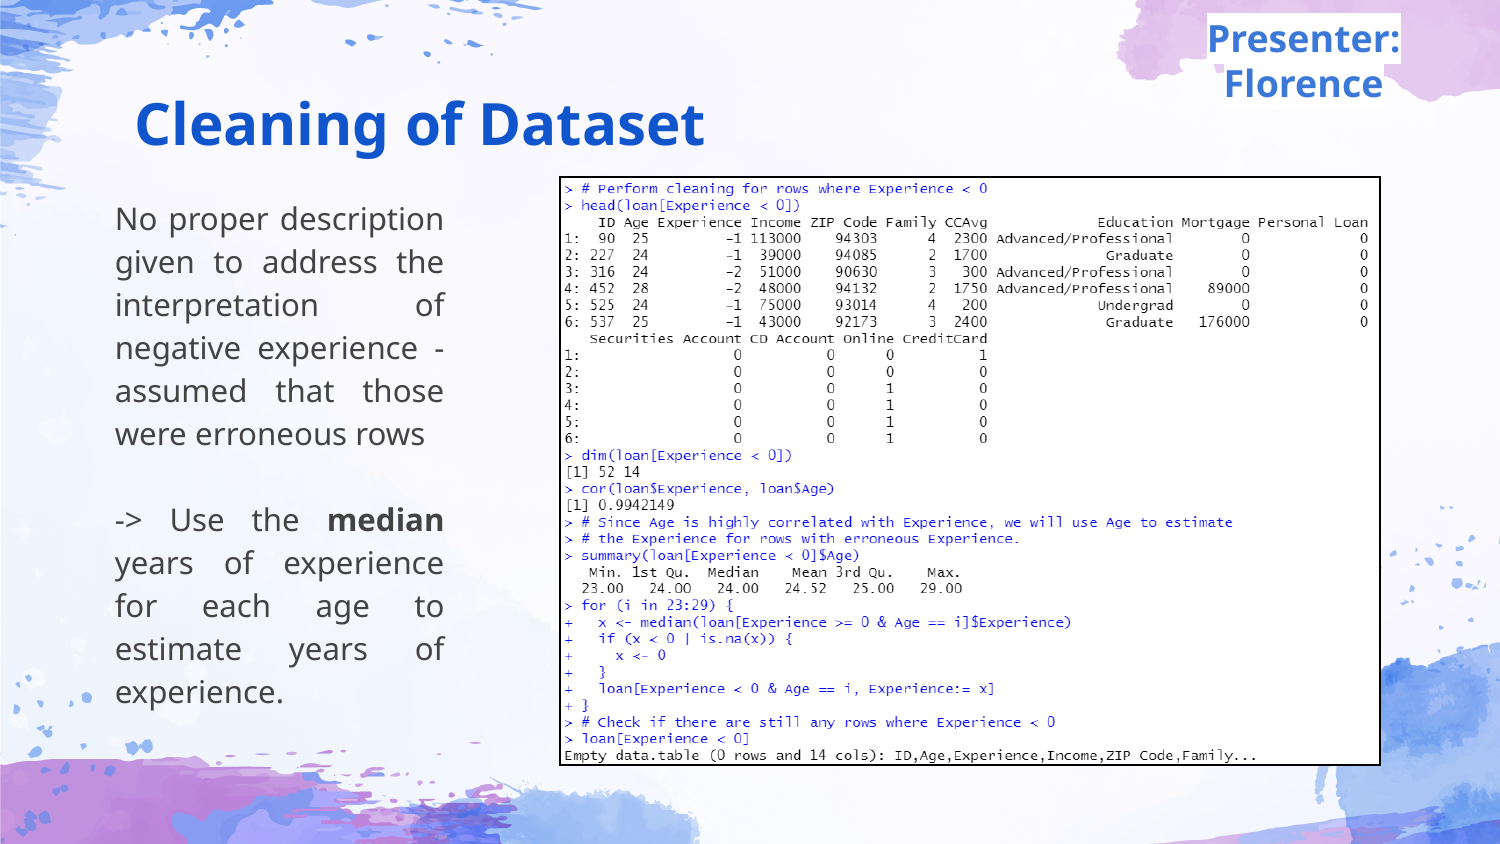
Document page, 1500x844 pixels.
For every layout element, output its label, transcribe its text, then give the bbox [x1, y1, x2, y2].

text_box Presenter: Florence [1107, 0, 1500, 80]
title Cleaning of Dataset [119, 71, 1207, 179]
picture [0, 0, 1500, 844]
picture [561, 177, 1379, 765]
subtitle No proper description given to address the interpretation of negative experience - assumed that those were erroneous rows -> Use the median years of experience for each age to estimate years of experience. [99, 178, 460, 736]
